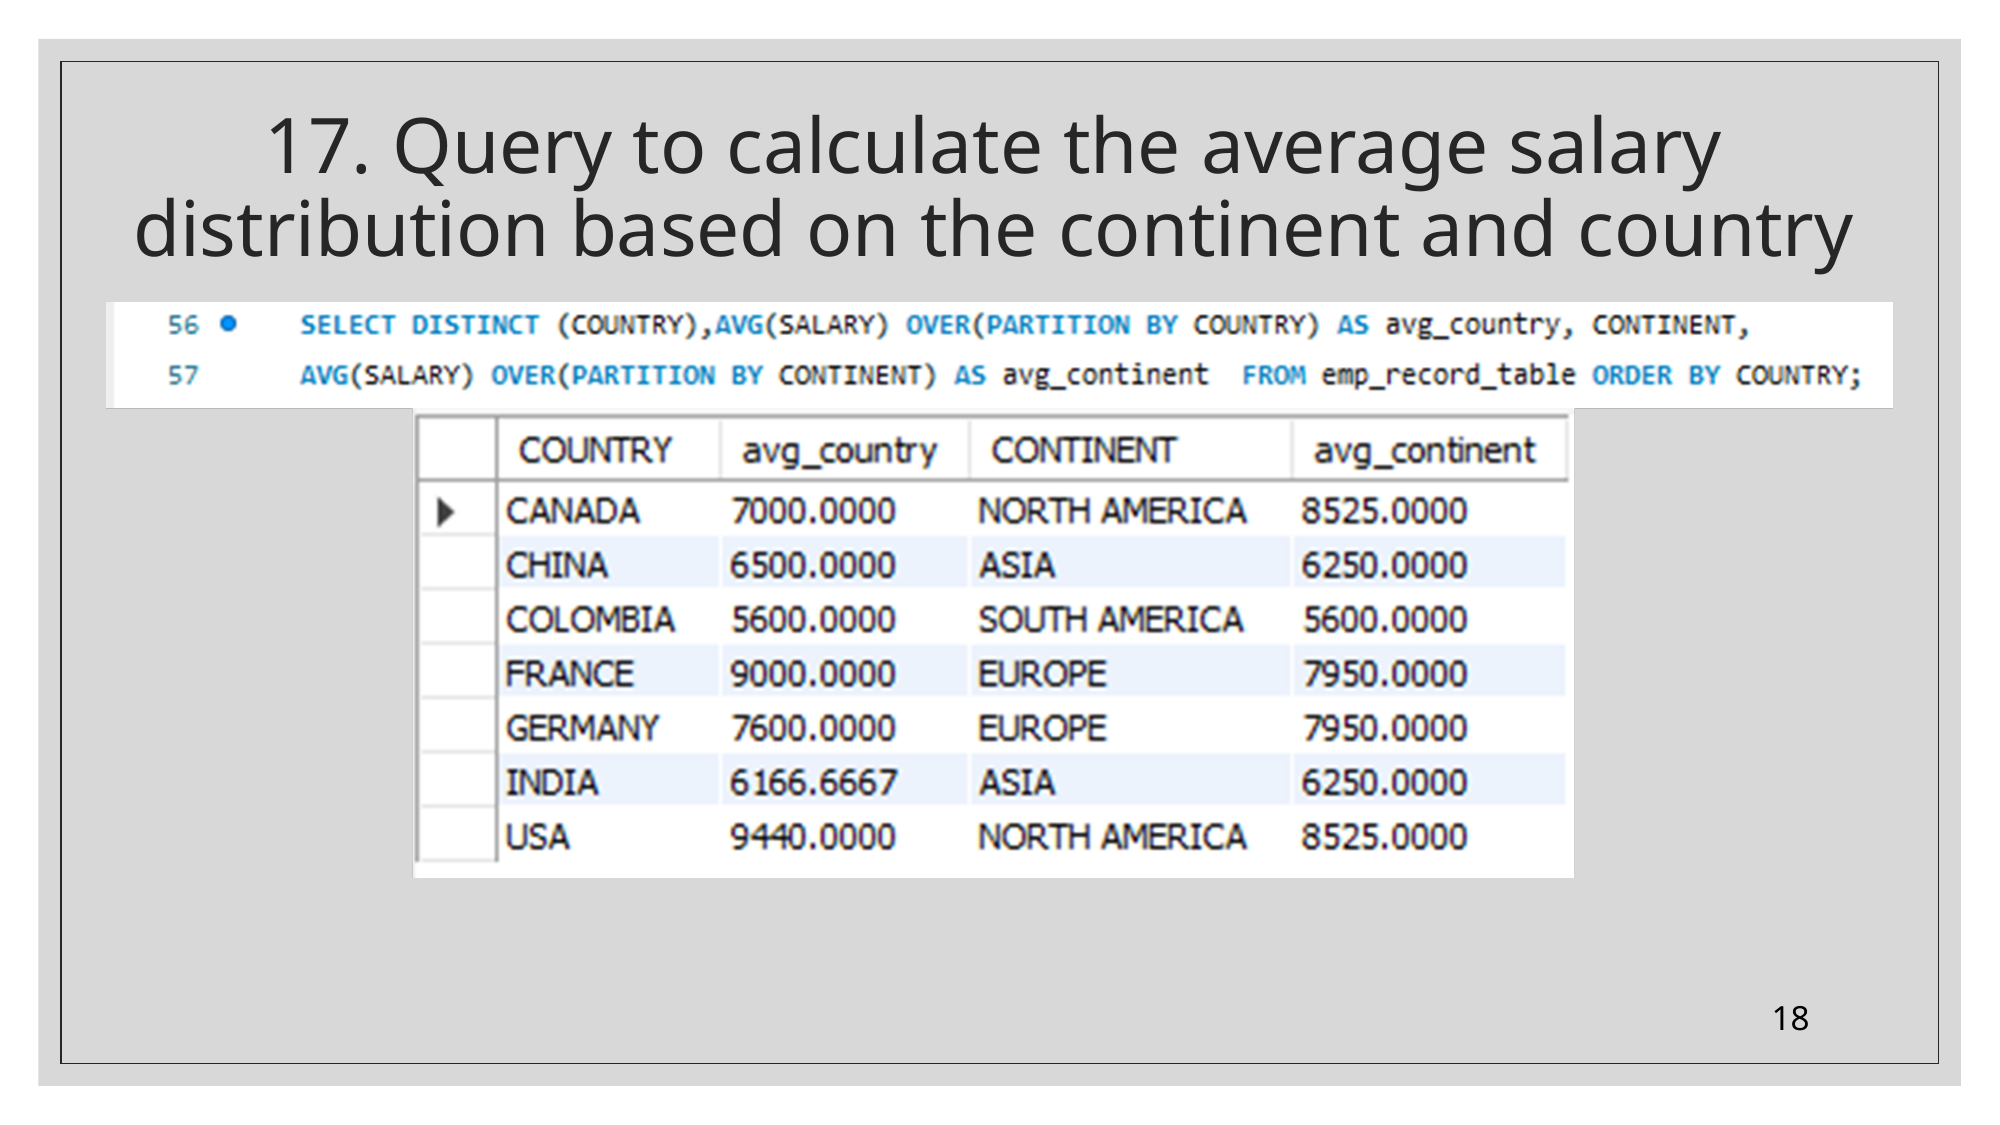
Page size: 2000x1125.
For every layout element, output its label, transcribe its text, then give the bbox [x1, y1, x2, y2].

picture [106, 302, 1893, 878]
slide_number 18 [1687, 990, 1825, 1050]
title 17. Query to calculate the average salary distribution based on the continent and country [42, 66, 1945, 315]
